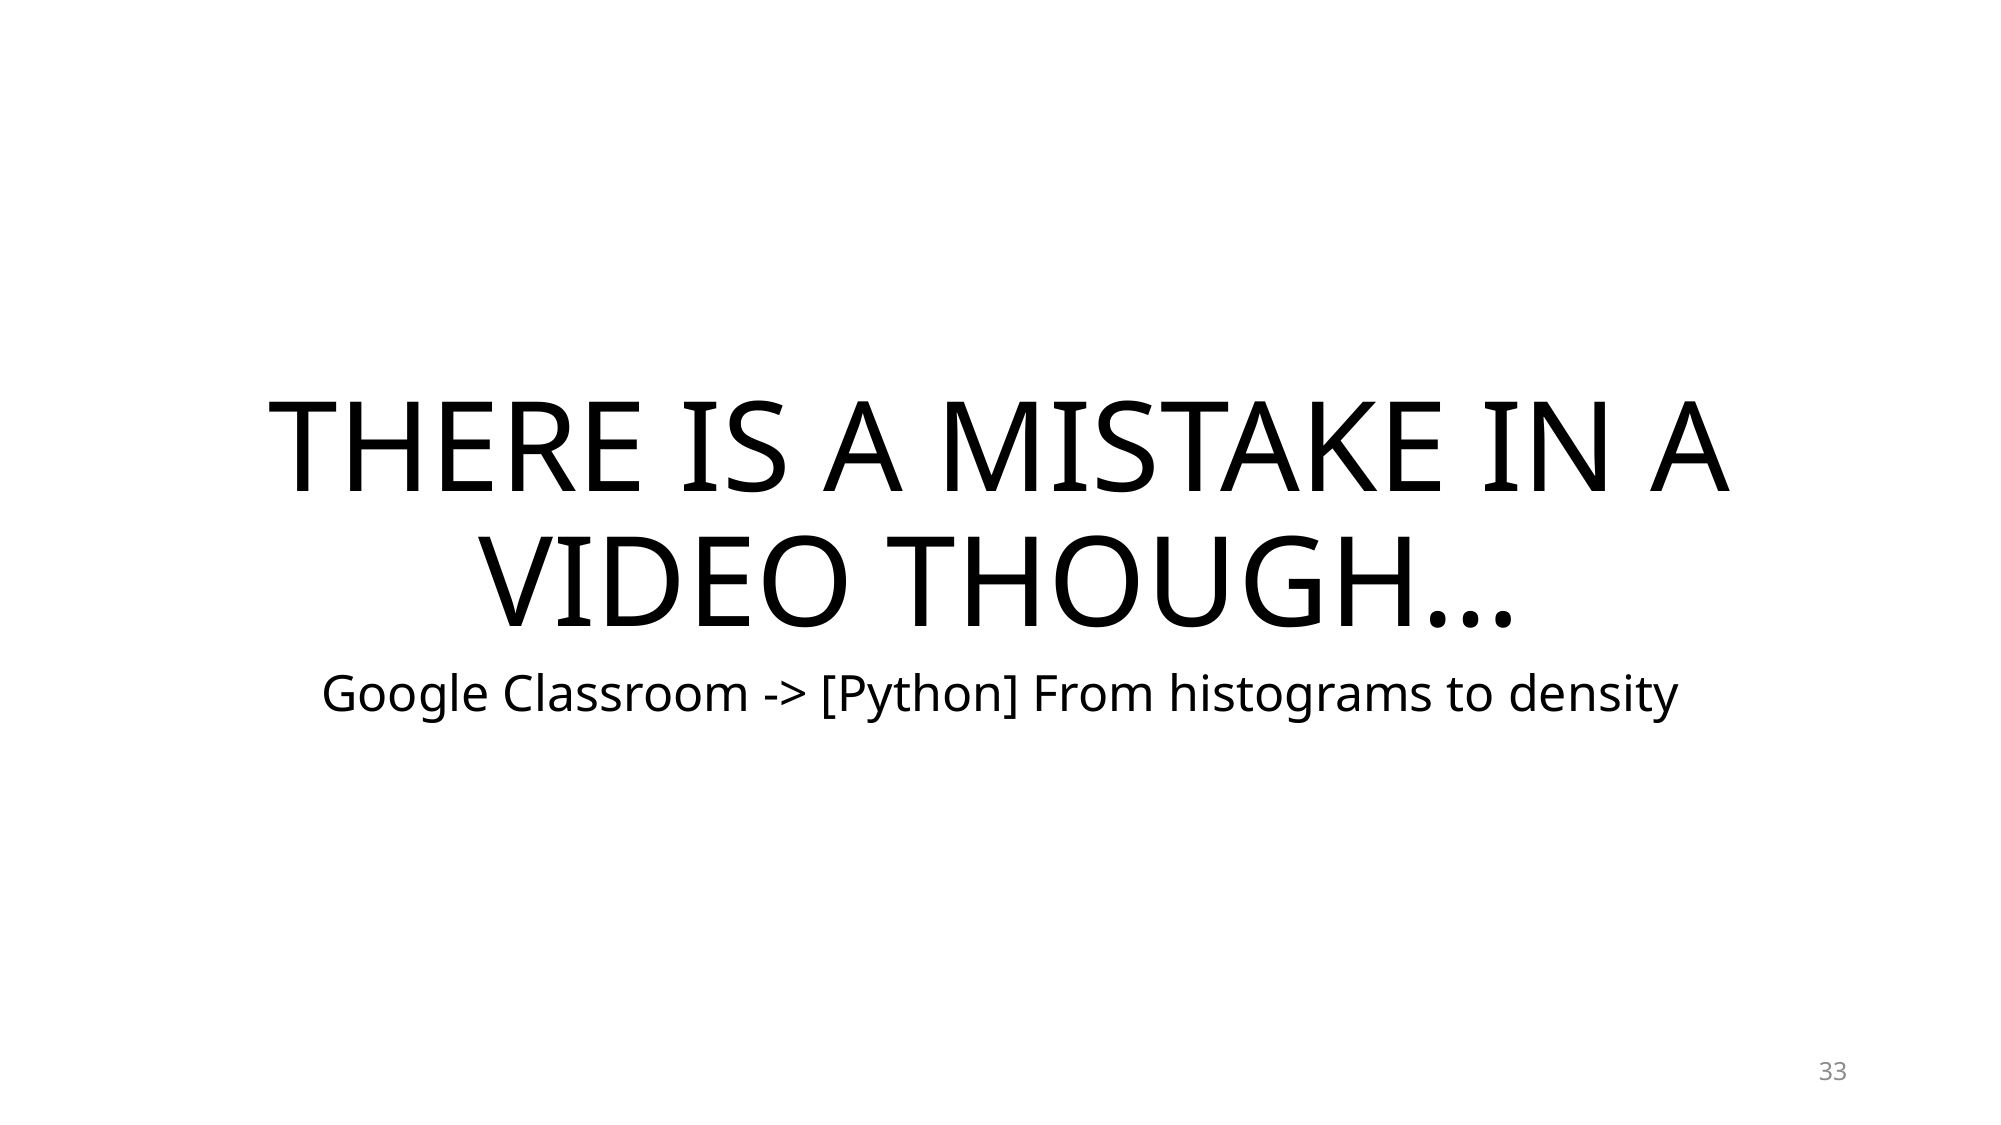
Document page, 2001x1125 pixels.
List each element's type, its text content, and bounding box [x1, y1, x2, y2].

slide_number 33 [1412, 1042, 1863, 1103]
subtitle Google Classroom -> [Python] From histograms to density [249, 660, 1750, 863]
title THERE IS A MISTAKE IN A VIDEO THOUGH… [249, 240, 1750, 660]
